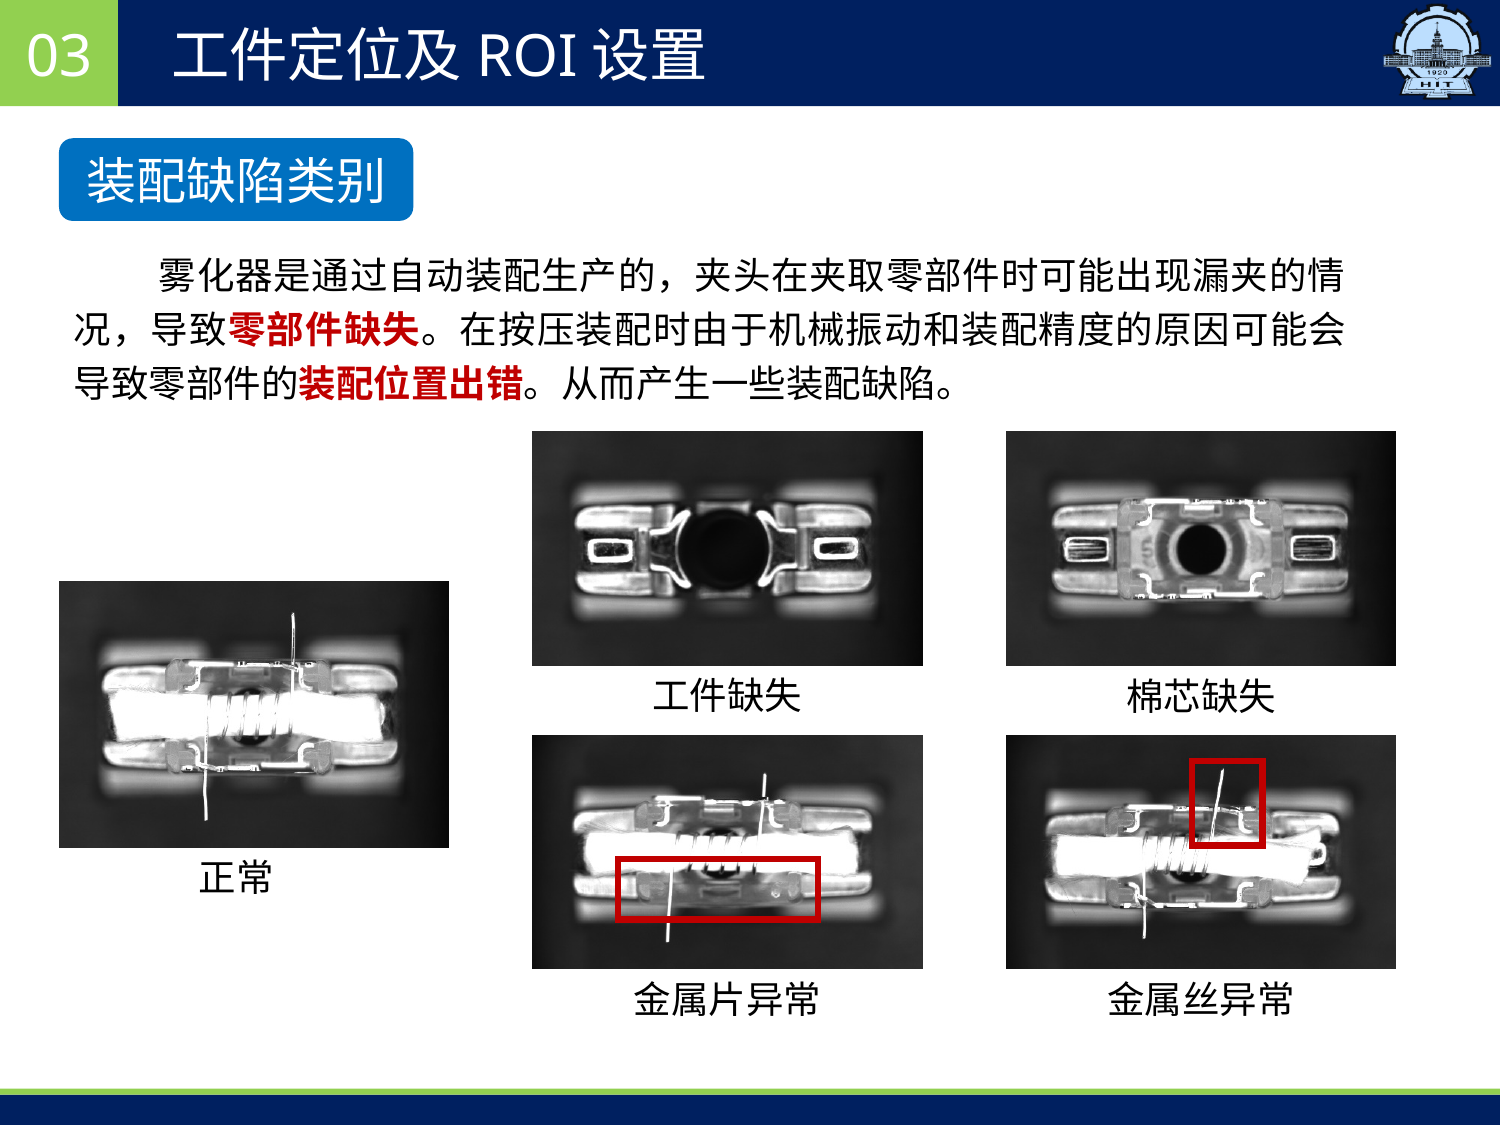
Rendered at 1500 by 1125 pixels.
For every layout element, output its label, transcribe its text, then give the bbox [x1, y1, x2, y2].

text_box 金属片异常 [618, 970, 837, 1029]
list 工件定位及ROI设置 [156, 0, 1361, 107]
picture [532, 431, 923, 666]
list 03 [0, 0, 119, 107]
picture [532, 735, 923, 970]
text_box 装配缺陷类别 [58, 138, 414, 221]
text_box 雾化器是通过自动装配生产的，夹头在夹取零部件时可能出现漏夹的情况，导致零部件缺失。在按压装配时由于机械振动和装配精度的原因可能会导致零部件的装配位置出错。从而产生一些装配缺陷。 [59, 235, 1361, 413]
text_box 工件缺失 [637, 666, 818, 725]
picture [1006, 431, 1396, 666]
picture [58, 581, 449, 848]
picture [1006, 735, 1396, 970]
text_box 金属丝异常 [1092, 970, 1310, 1029]
text_box 正常 [183, 848, 289, 907]
text_box 棉芯缺失 [1111, 666, 1291, 725]
